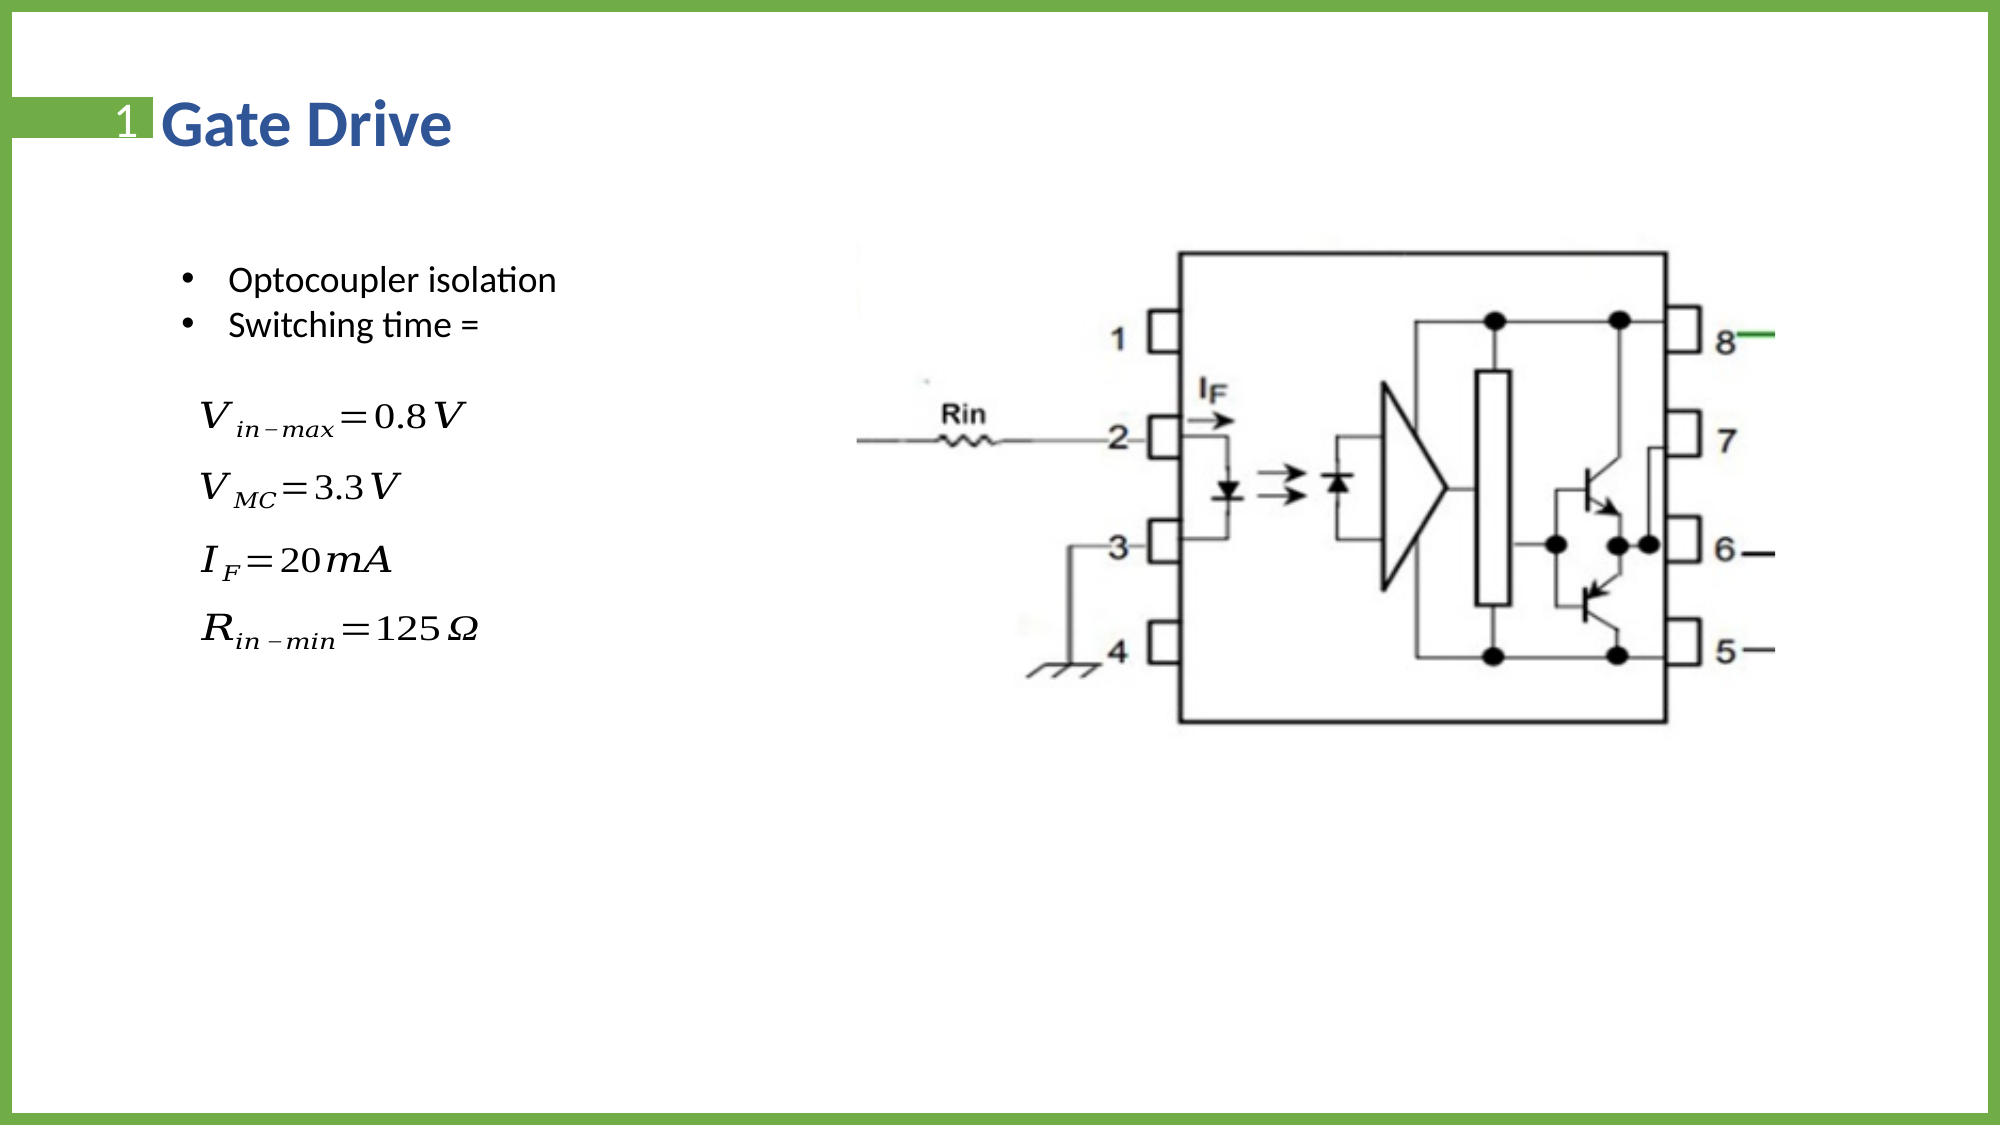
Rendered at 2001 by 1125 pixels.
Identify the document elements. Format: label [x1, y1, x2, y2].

picture [856, 231, 1776, 779]
text_box [5, 80, 154, 156]
text_box [4, 4, 1995, 1121]
